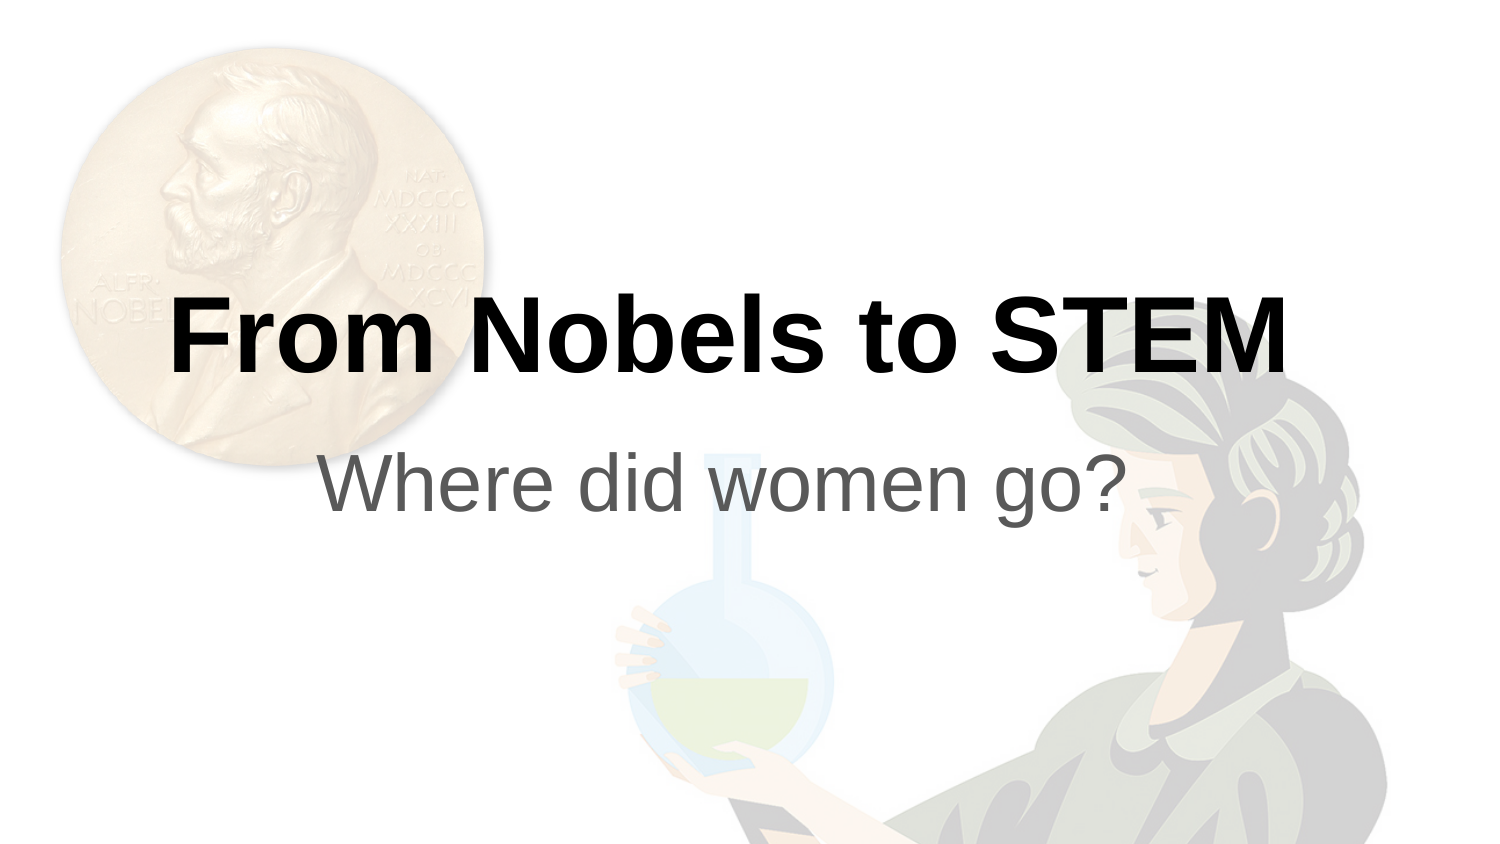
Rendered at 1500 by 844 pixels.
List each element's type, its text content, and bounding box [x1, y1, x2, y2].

subtitle Where did women go? [254, 414, 560, 545]
picture [565, 293, 1493, 844]
picture [49, 37, 503, 483]
title From Nobels to STEM [507, 259, 1314, 409]
